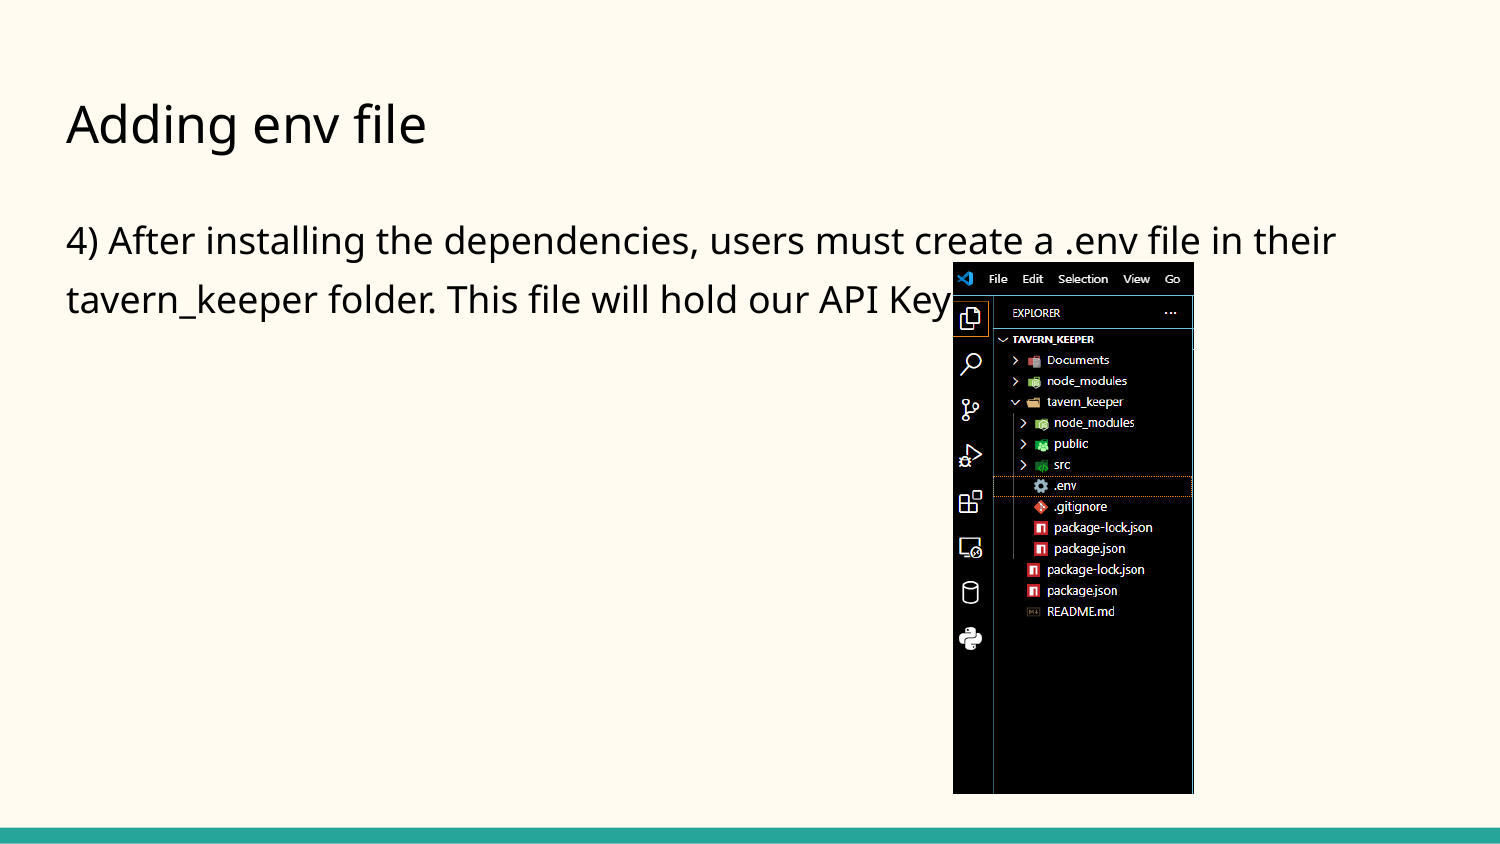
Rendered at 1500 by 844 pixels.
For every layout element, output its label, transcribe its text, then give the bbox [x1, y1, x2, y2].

title Adding env file [51, 72, 1449, 174]
picture [953, 261, 1195, 794]
list 4) After installing the dependencies, users must create a .env file in their tavern_keeper folder. This file will hold our API Keys. [51, 192, 1449, 750]
